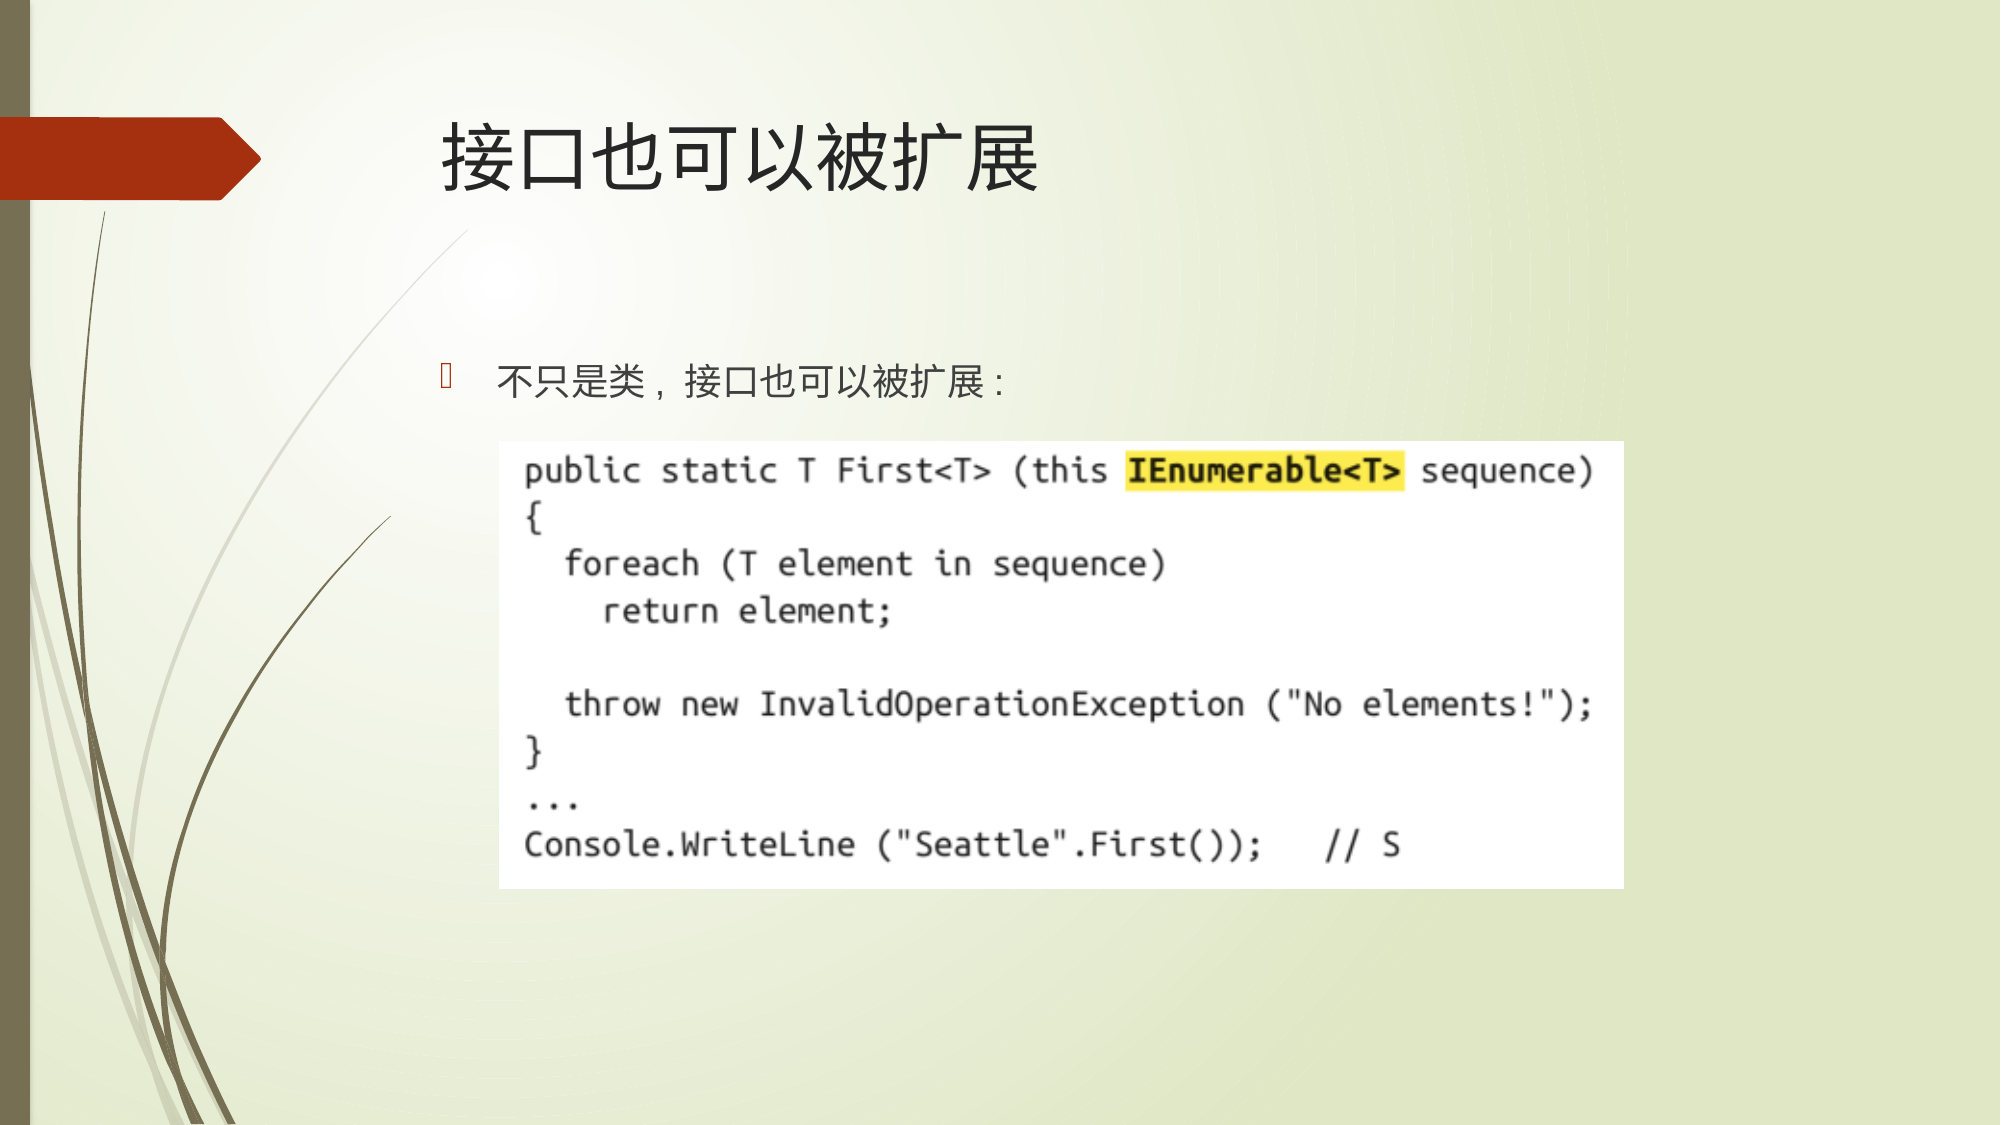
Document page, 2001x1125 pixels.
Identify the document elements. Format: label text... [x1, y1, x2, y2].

title 接口也可以被扩展 [425, 102, 1888, 313]
picture [498, 441, 1625, 889]
list 不只是类, 接口也可以被扩展: [424, 350, 1888, 970]
